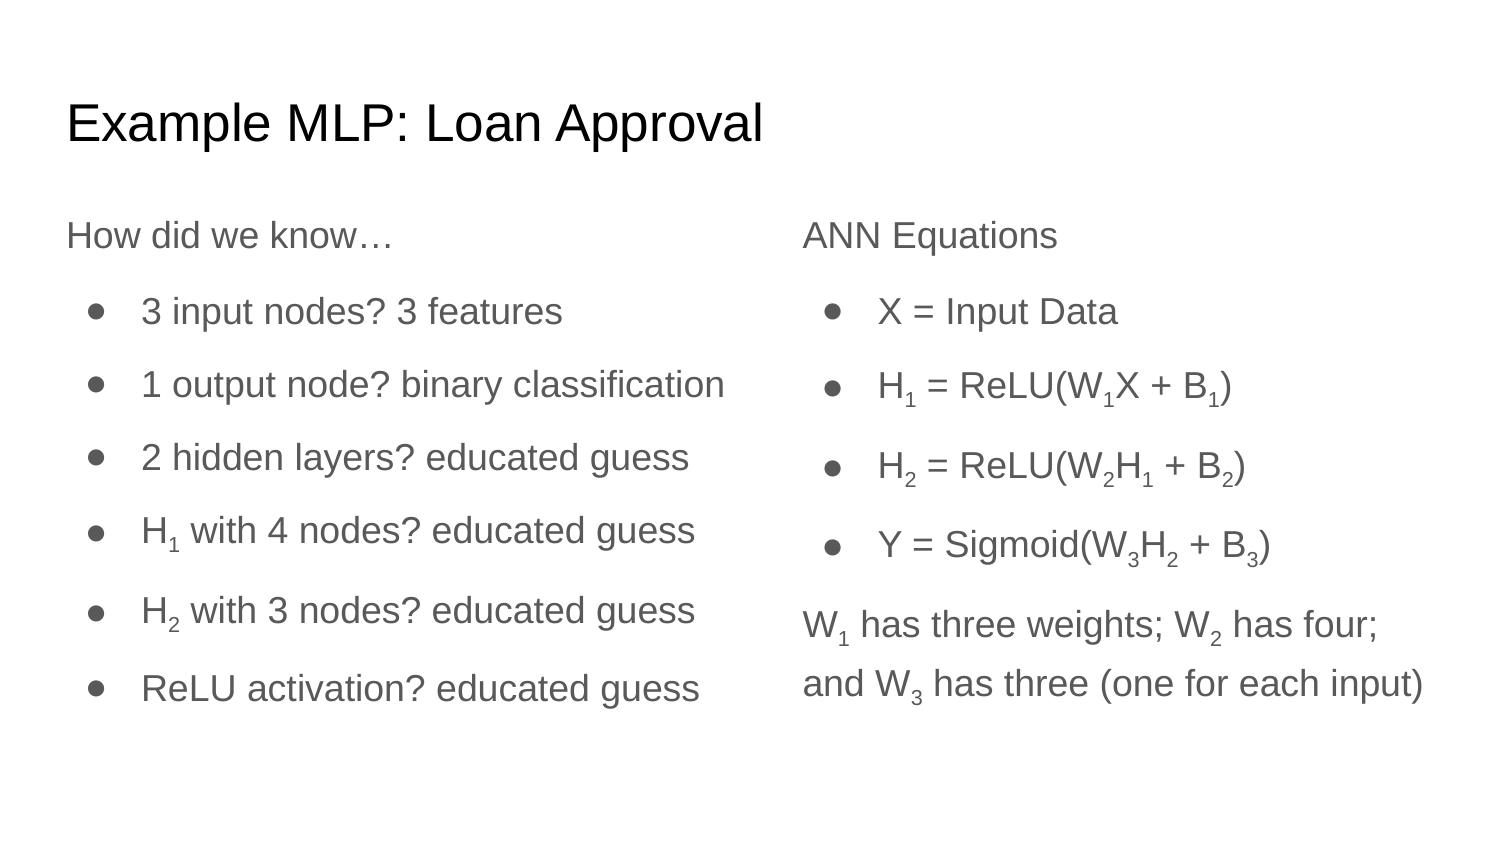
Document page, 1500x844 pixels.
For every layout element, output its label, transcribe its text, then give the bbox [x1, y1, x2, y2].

title Example MLP: Loan Approval [51, 72, 1449, 167]
list How did we know… 3 input nodes? 3 features 1 output node? binary classification 2 hidden layers? educated guess H1 with 4 nodes? educated guess H2 with 3 nodes? educated guess ReLU activation? educated guess [51, 189, 750, 750]
list ANN Equations X = Input Data H1 = ReLU(W1X + B1) H2 = ReLU(W2H1 + B2) Y = Sigmoid(W3H2 + B3) W1 has three weights; W2 has four; and W3 has three (one for each input) [787, 189, 1449, 750]
